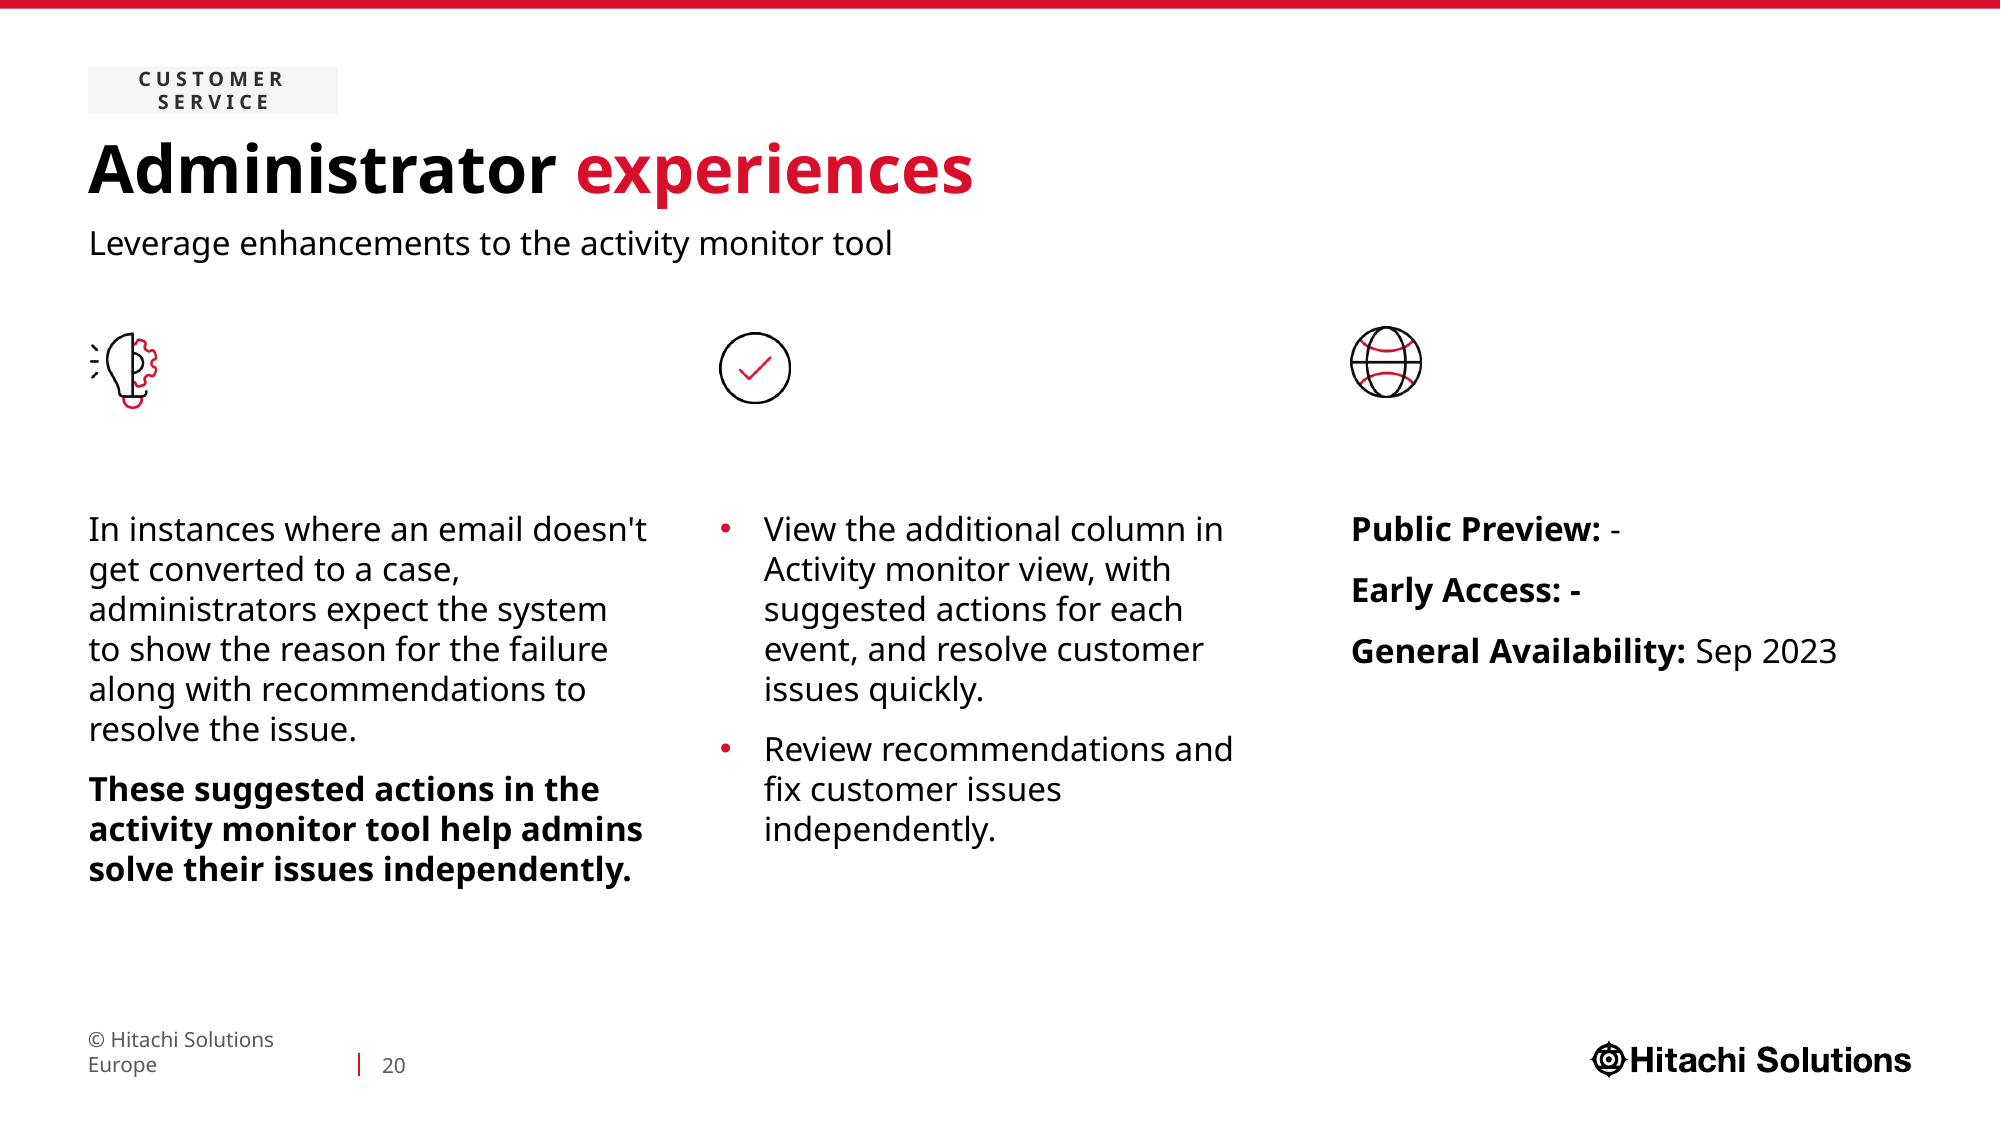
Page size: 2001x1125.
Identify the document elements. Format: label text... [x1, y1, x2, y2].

picture [1350, 326, 1422, 398]
list Leverage enhancements to the activity monitor tool [88, 221, 1912, 264]
list Public Preview: - Early Access: - General Availability: Sep 2023 [1350, 326, 1912, 971]
list Customer service [88, 66, 339, 114]
picture [90, 332, 157, 409]
list View the additional column in Activity monitor view, with suggested actions for each event, and resolve customer issues quickly. Review recommendations and fix customer issues independently. [719, 326, 1281, 971]
picture [719, 332, 791, 404]
title Administrator experiences [88, 136, 1912, 196]
list In instances where an email doesn't get converted to a case, administrators expect the system to show the reason for the failure along with recommendations to resolve the issue. These suggested actions in the activity monitor tool help admins solve their issues independently. [88, 326, 650, 971]
